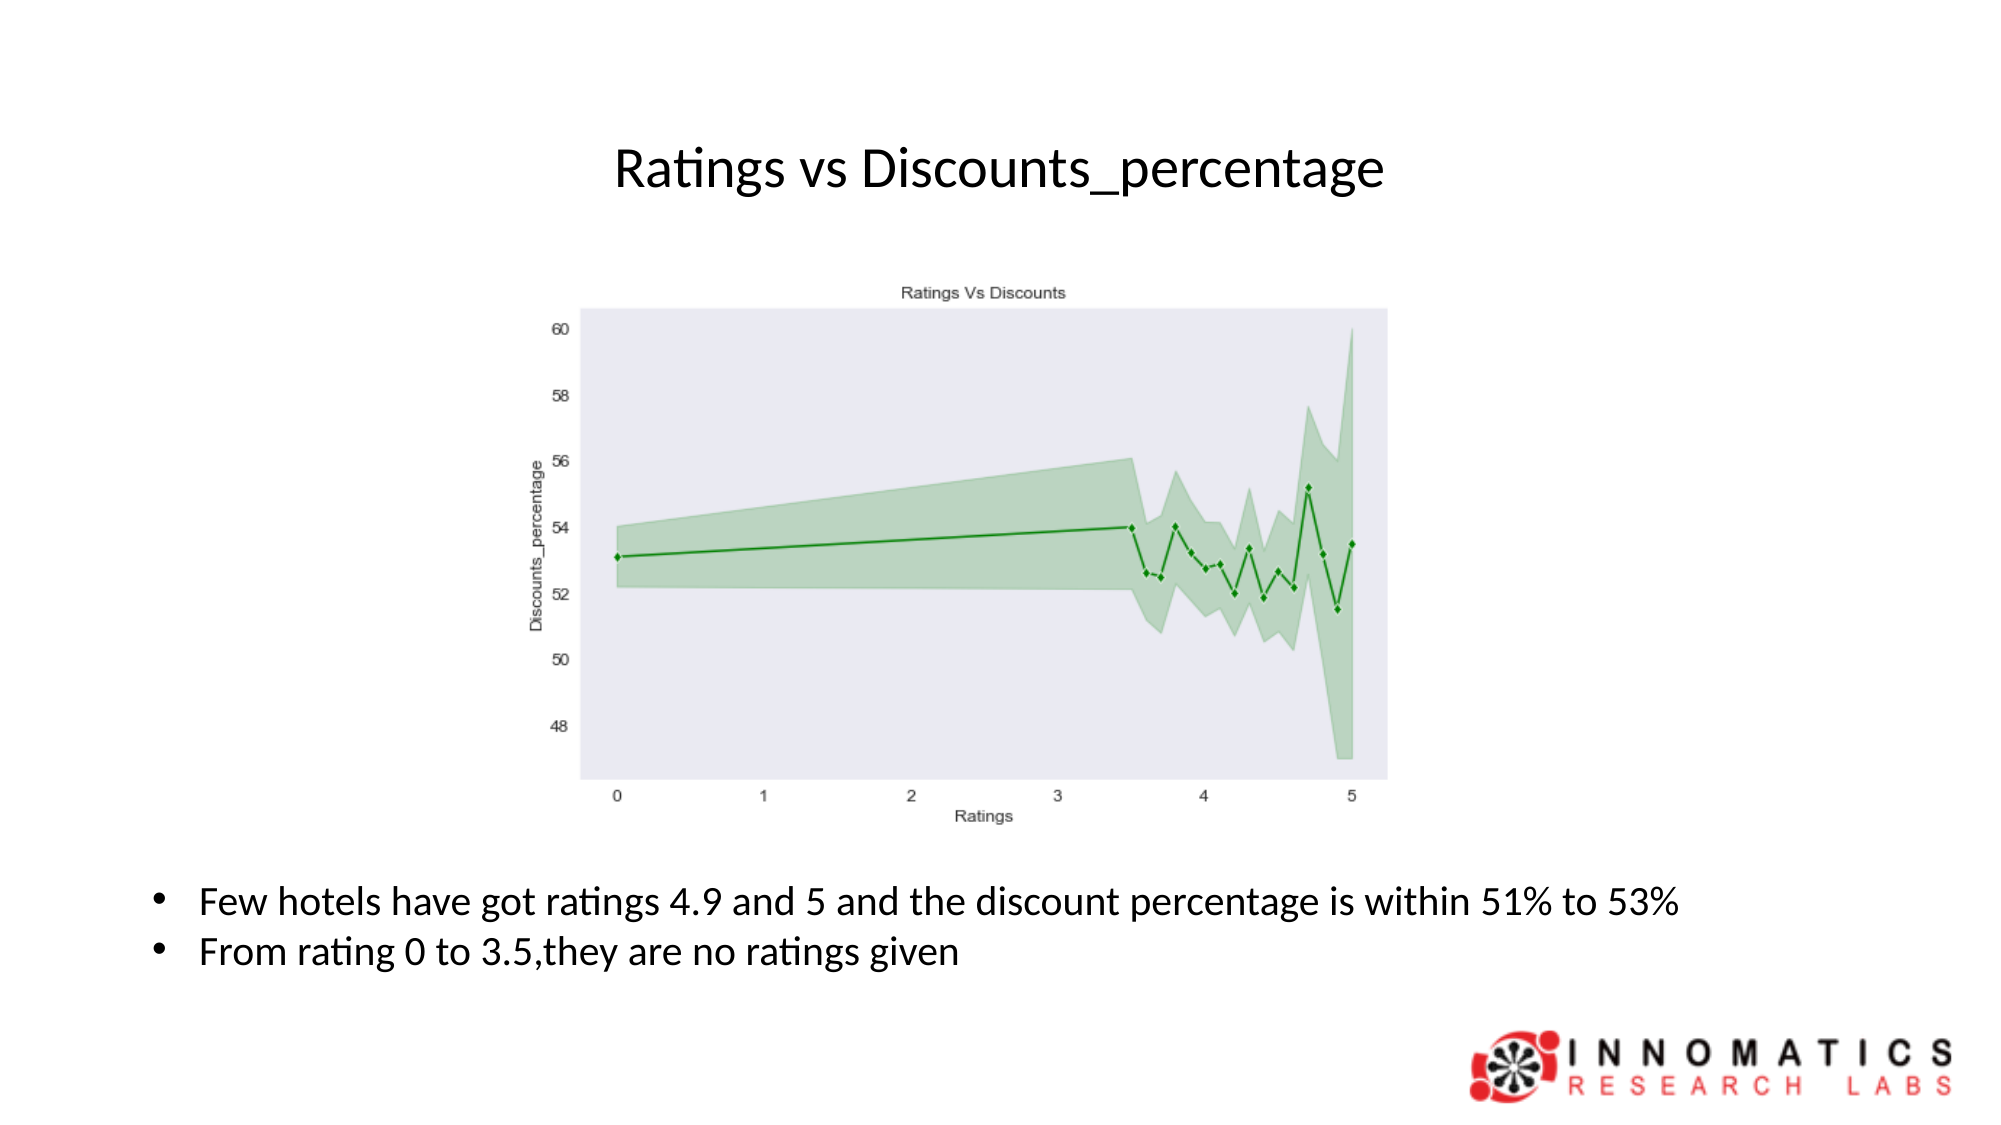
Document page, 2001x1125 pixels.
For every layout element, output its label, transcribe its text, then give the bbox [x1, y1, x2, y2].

picture [1445, 1014, 1975, 1125]
title Ratings vs Discounts_percentage [137, 59, 1863, 278]
text_box Few hotels have got ratings 4.9 and 5 and the discount percentage is within 51% to 53% From rating 0 to 3.5,they are no ratings given [137, 866, 1901, 1026]
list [520, 277, 1398, 835]
